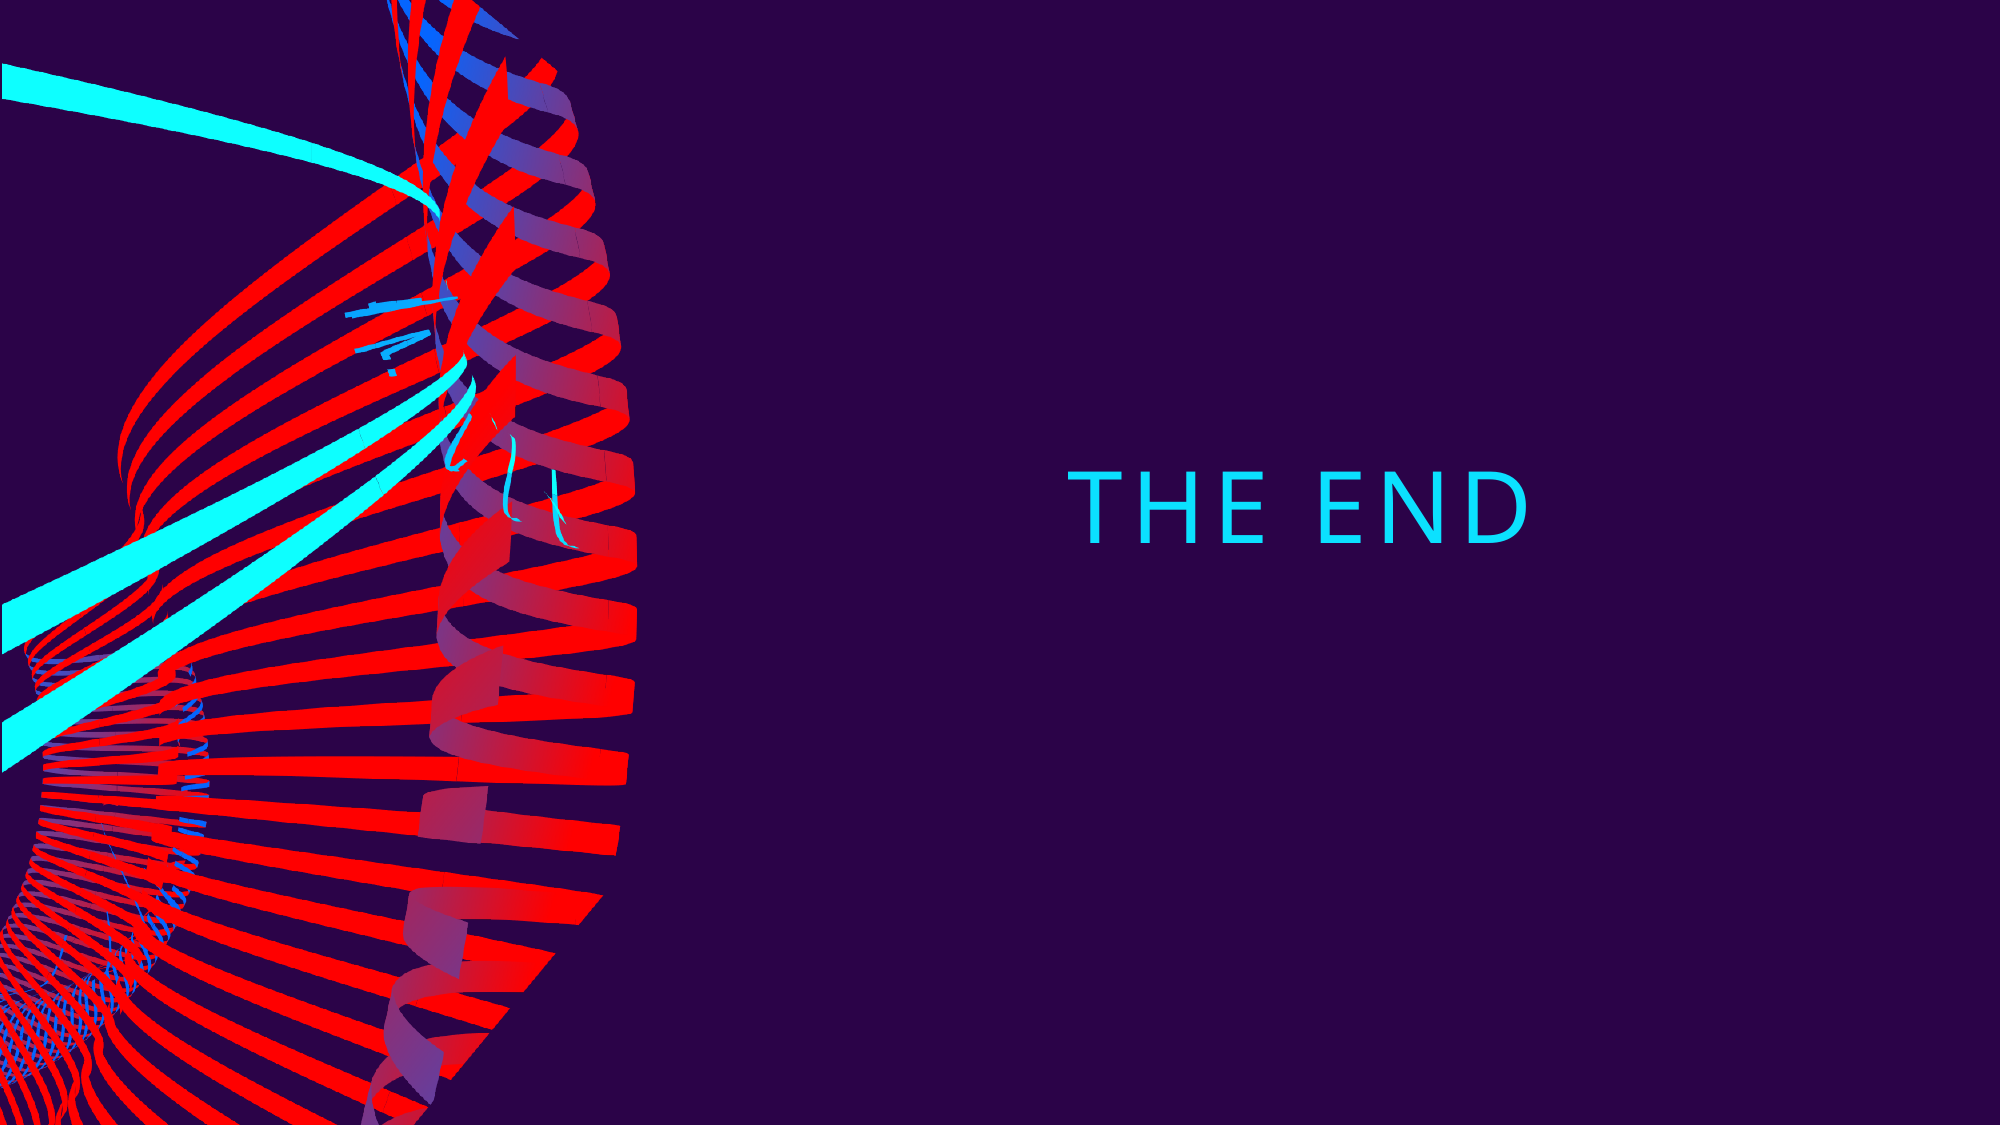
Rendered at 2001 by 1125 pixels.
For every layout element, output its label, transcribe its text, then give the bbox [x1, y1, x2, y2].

picture [0, 0, 2000, 1125]
title The end [890, 449, 1711, 837]
